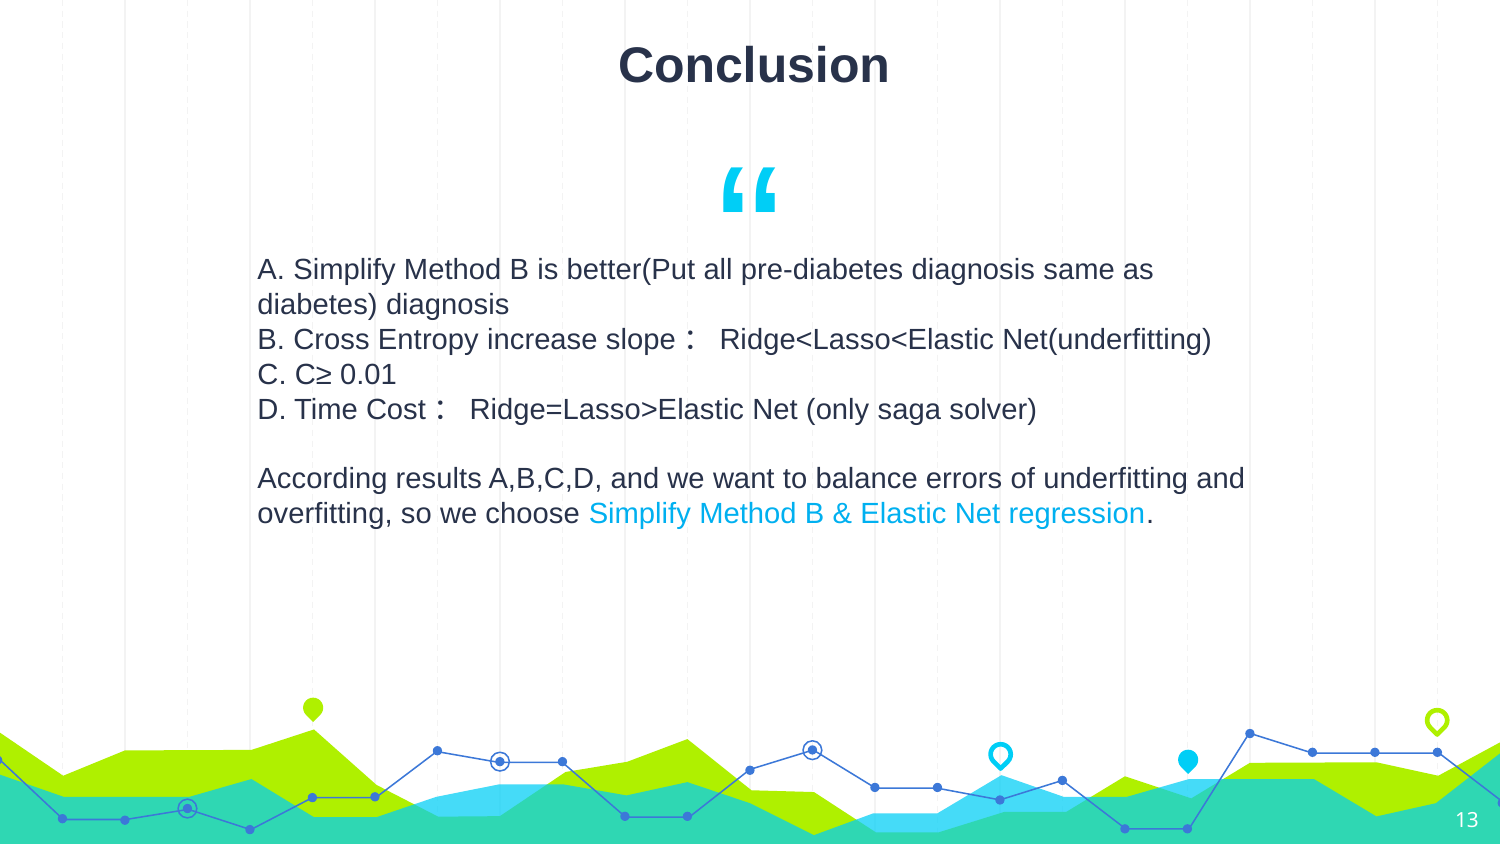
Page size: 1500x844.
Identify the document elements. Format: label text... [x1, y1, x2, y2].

text_box A. Simplify Method B is better(Put all pre-diabetes diagnosis same as diabetes) diagnosis B. Cross Entropy increase slope：Ridge<Lasso<Elastic Net(underfitting) C. C≥ 0.01 D. Time Cost：Ridge=Lasso>Elastic Net (only saga solver) According results A,B,C,D, and we want to balance errors of underfitting and overfitting, so we choose Simplify Method B & Elastic Net regression. [242, 242, 1295, 642]
text_box Conclusion [603, 24, 906, 100]
slide_number 13 [1403, 791, 1494, 844]
